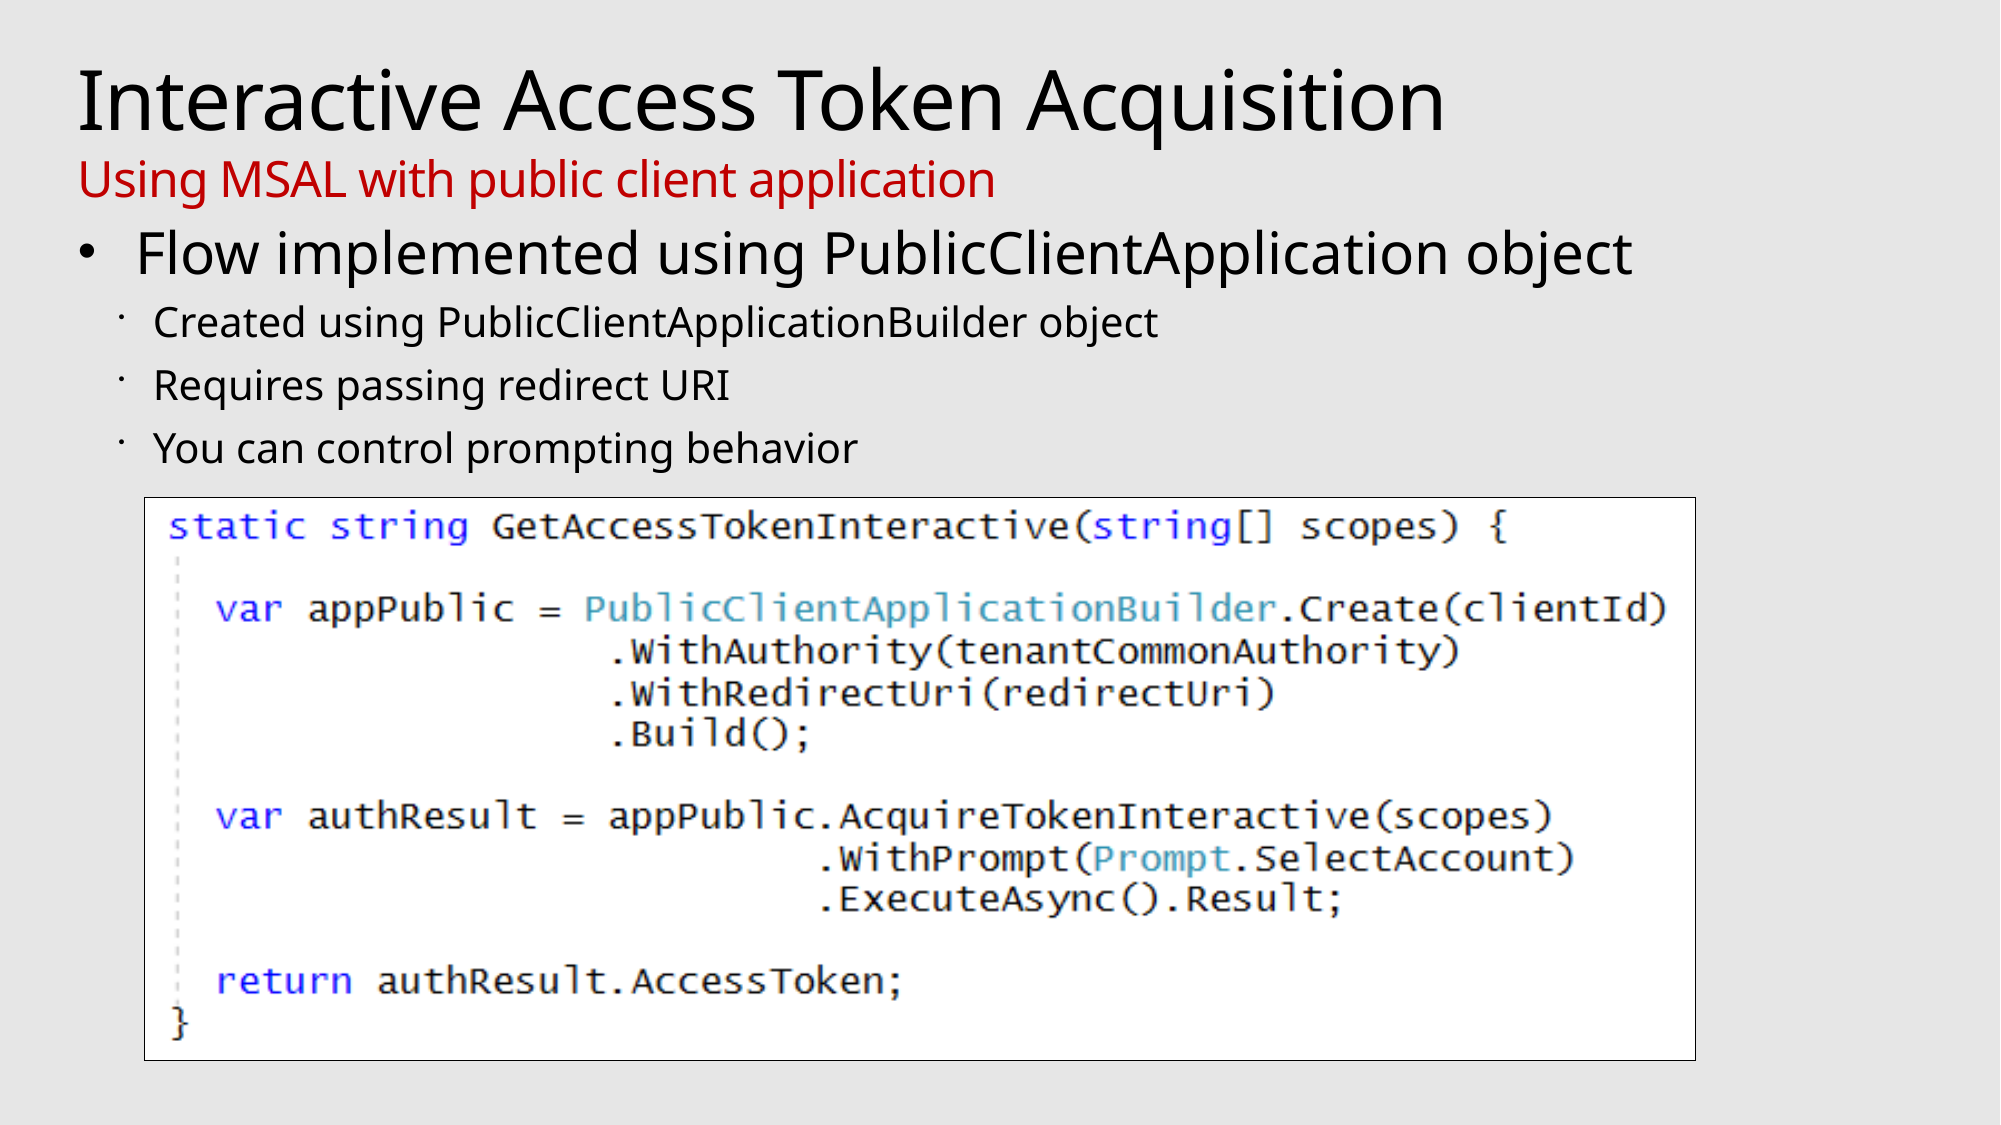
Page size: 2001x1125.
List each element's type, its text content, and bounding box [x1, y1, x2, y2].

list Flow implemented using PublicClientApplication object Created using PublicClientApplicationBuilder object Requires passing redirect URI You can control prompting behavior [77, 215, 1887, 403]
title Interactive Access Token Acquisition Using MSAL with public client application [77, 47, 1887, 209]
picture [144, 497, 1696, 1061]
